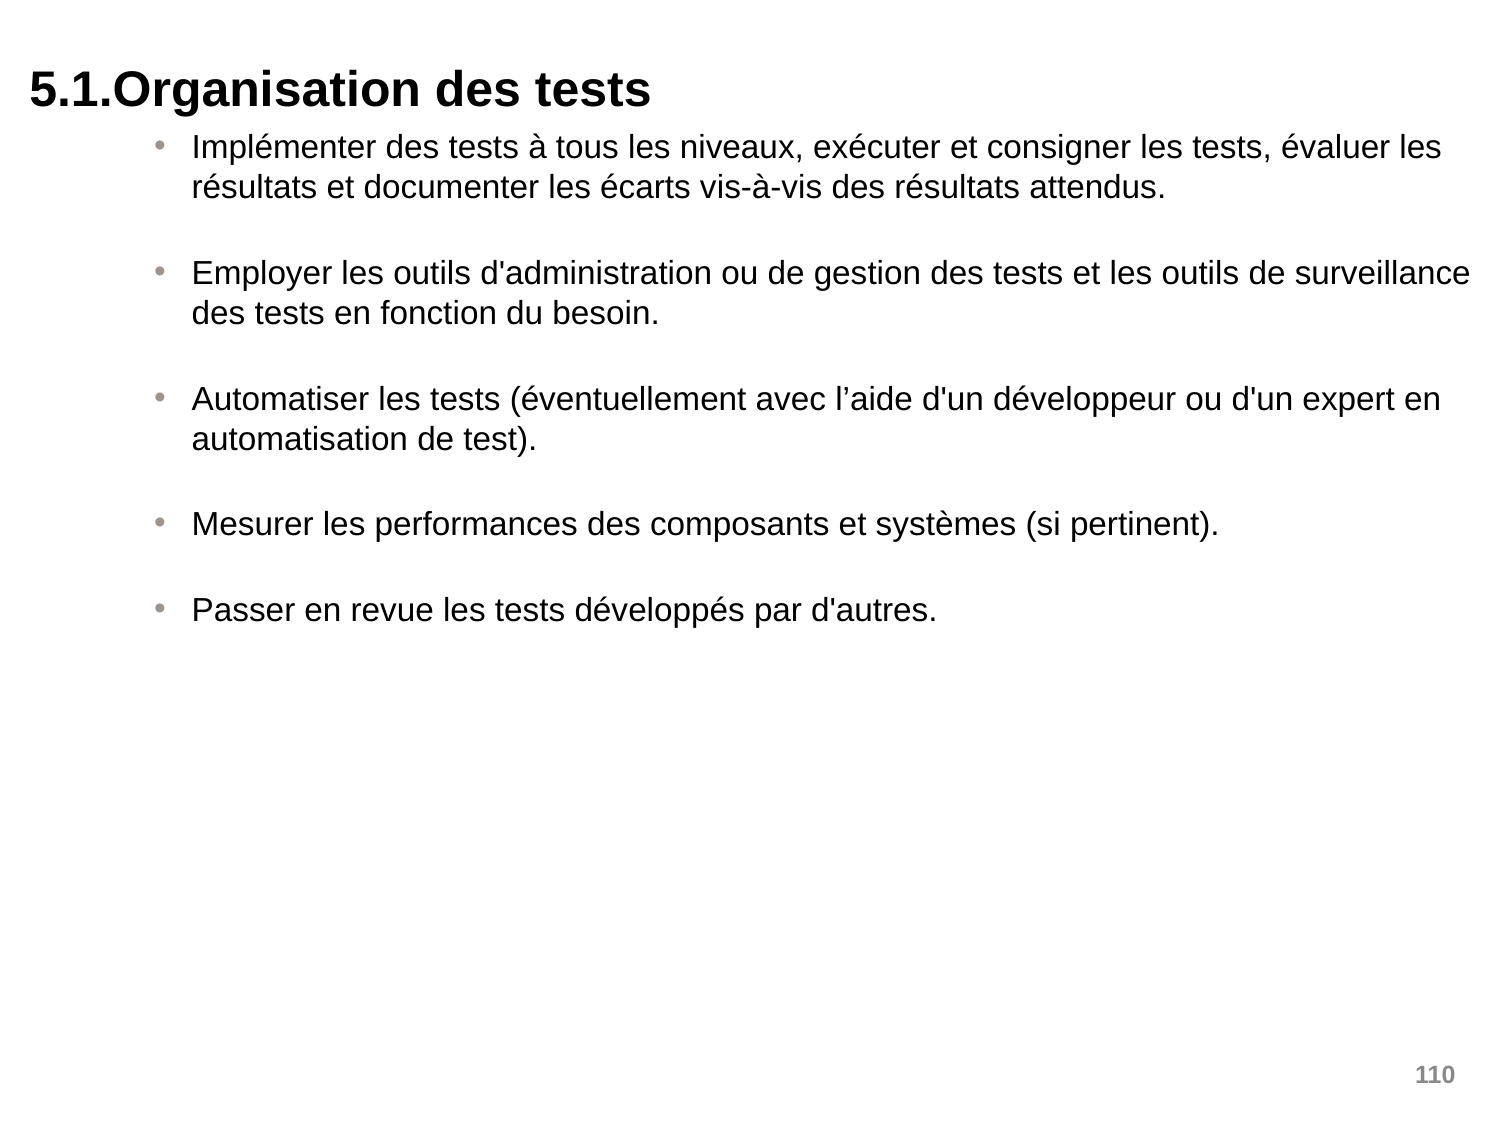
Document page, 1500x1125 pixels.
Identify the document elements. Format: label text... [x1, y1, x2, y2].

title 5.1.Organisation des tests [29, 55, 1456, 114]
text_box 110 [1396, 1058, 1456, 1088]
list Implémenter des tests à tous les niveaux, exécuter et consigner les tests, évaluer les résultats et documenter les écarts vis-à-vis des résultats attendus. Employer les outils d'administration ou de gestion des tests et les outils de surveillance des tests en fonction du besoin. Automatiser les tests (éventuellement avec l’aide d'un développeur ou d'un expert en automatisation de test). Mesurer les performances des composants et systèmes (si pertinent). Passer en revue les tests développés par d'autres. [3, 125, 1481, 1036]
